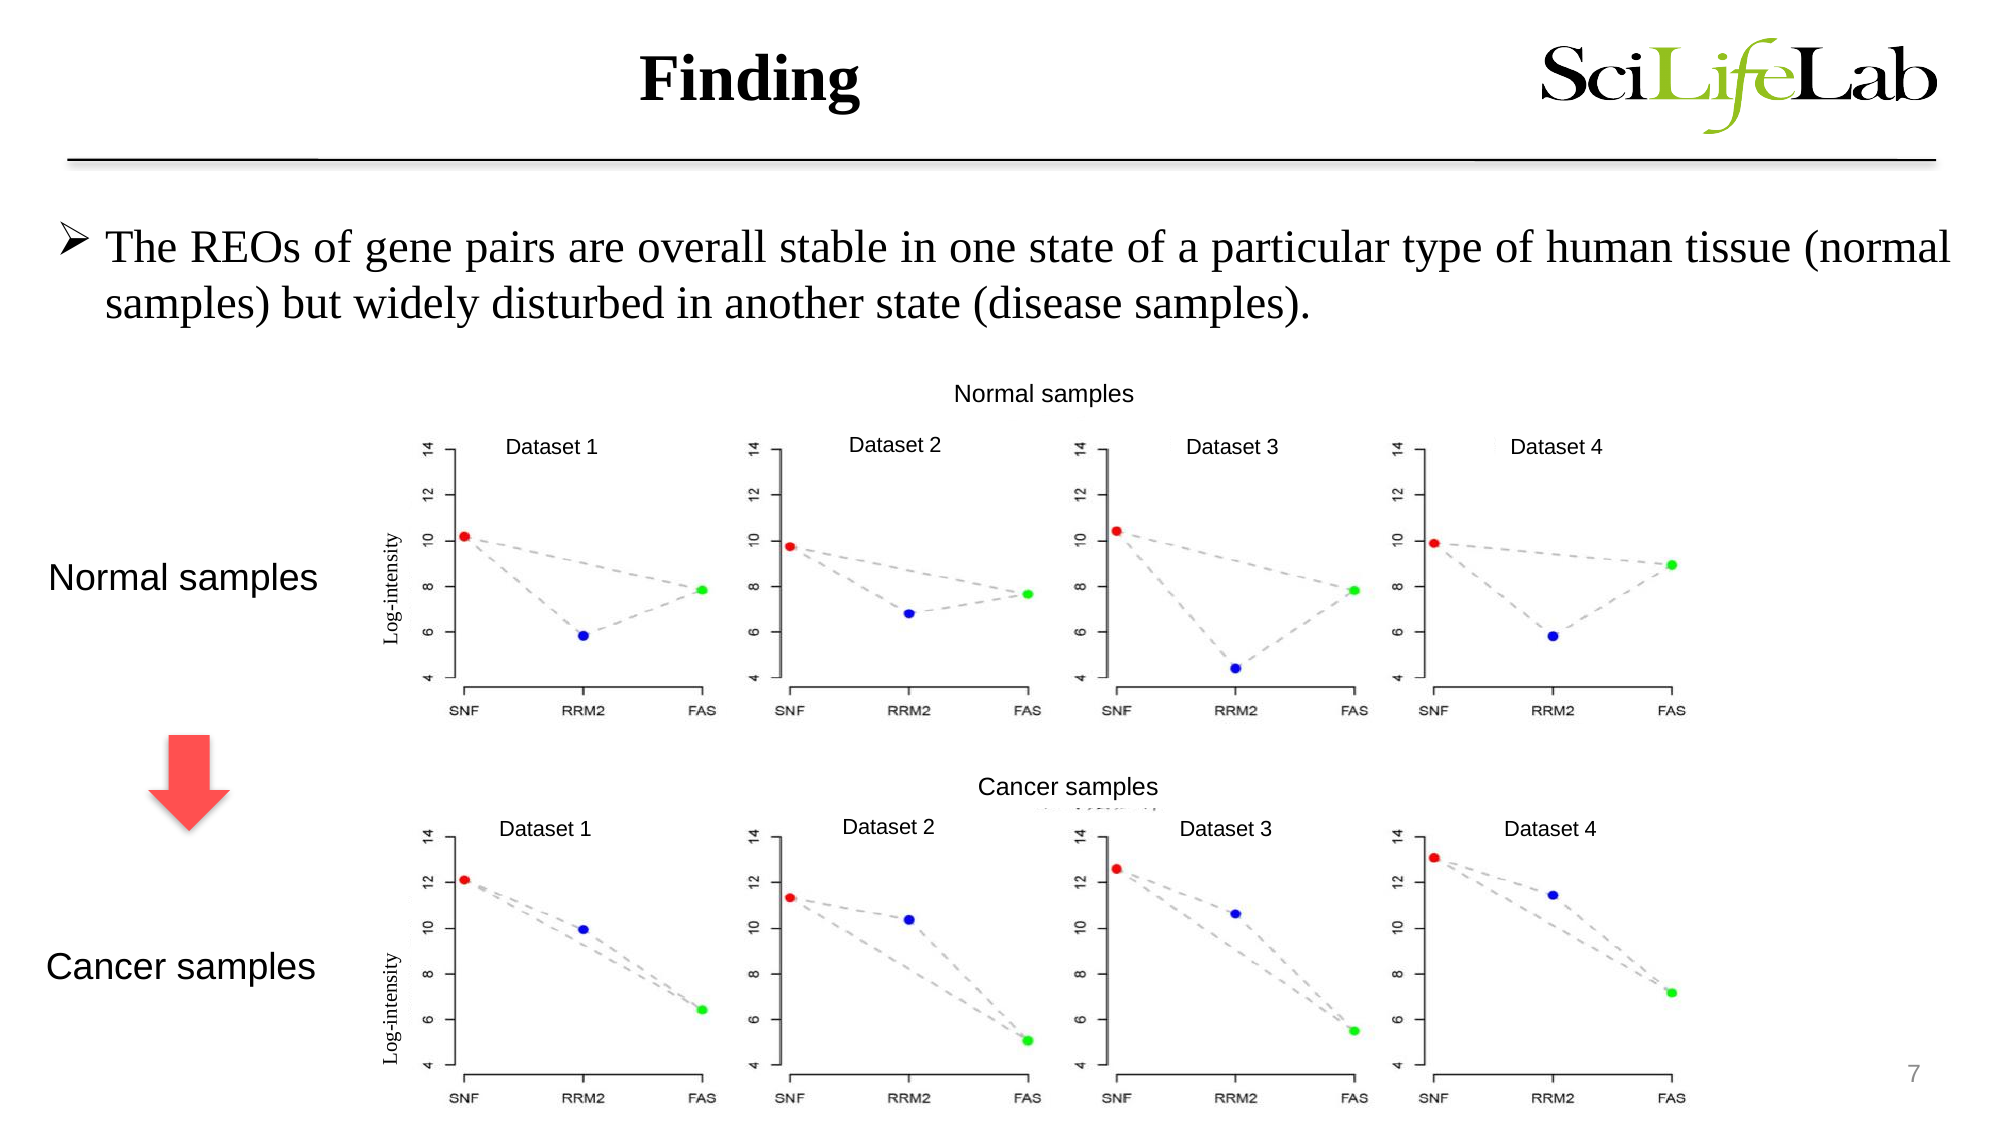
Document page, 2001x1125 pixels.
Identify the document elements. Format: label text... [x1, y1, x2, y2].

text_box Normal samples [33, 545, 363, 606]
title Finding [67, 34, 1434, 128]
slide_number 7 [1704, 1042, 1937, 1103]
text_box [368, 369, 1700, 1125]
list The REOs of gene pairs are overall stable in one state of a particular type of human tissue (normal samples) but widely disturbed in another state (disease samples). [56, 216, 1955, 331]
text_box Cancer samples [31, 934, 363, 995]
text_box [147, 734, 231, 832]
picture [1542, 38, 1937, 134]
